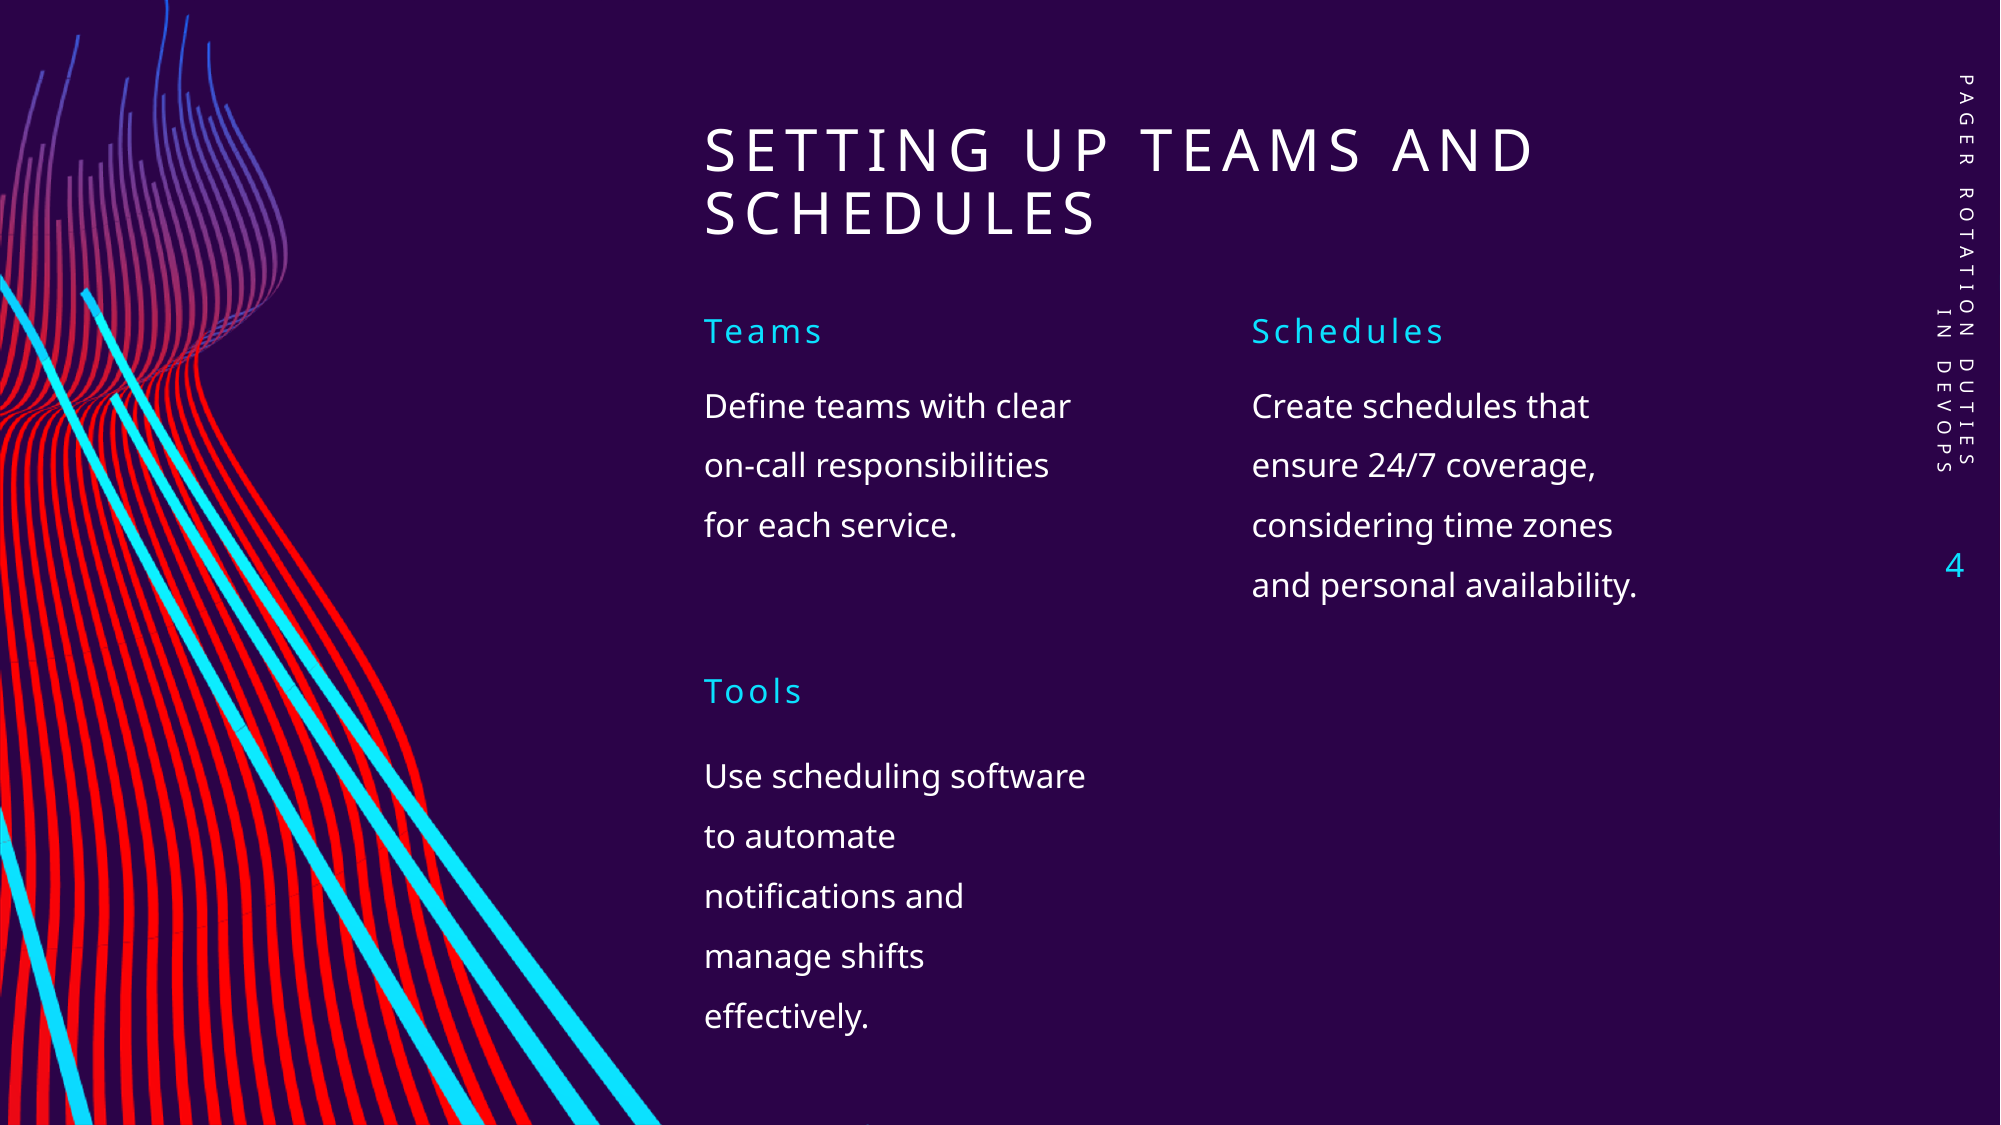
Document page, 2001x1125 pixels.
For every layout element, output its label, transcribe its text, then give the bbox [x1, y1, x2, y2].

title Setting Up Teams and Schedules [689, 114, 1892, 224]
picture [0, 0, 2000, 1125]
slide_number 4 [1889, 519, 1980, 615]
list Use scheduling software to automate notifications and manage shifts effectively. [688, 728, 1109, 1029]
footer PAGER ROTATION DUTIES IN DEVOPS [1926, 33, 1987, 489]
list Schedules [1236, 307, 1657, 357]
list Define teams with clear on-call responsibilities for each service. [688, 357, 1109, 576]
list Teams [688, 307, 1147, 368]
list Create schedules that ensure 24/7 coverage, considering time zones and personal availability. [1236, 357, 1657, 570]
list Tools [688, 667, 1191, 728]
